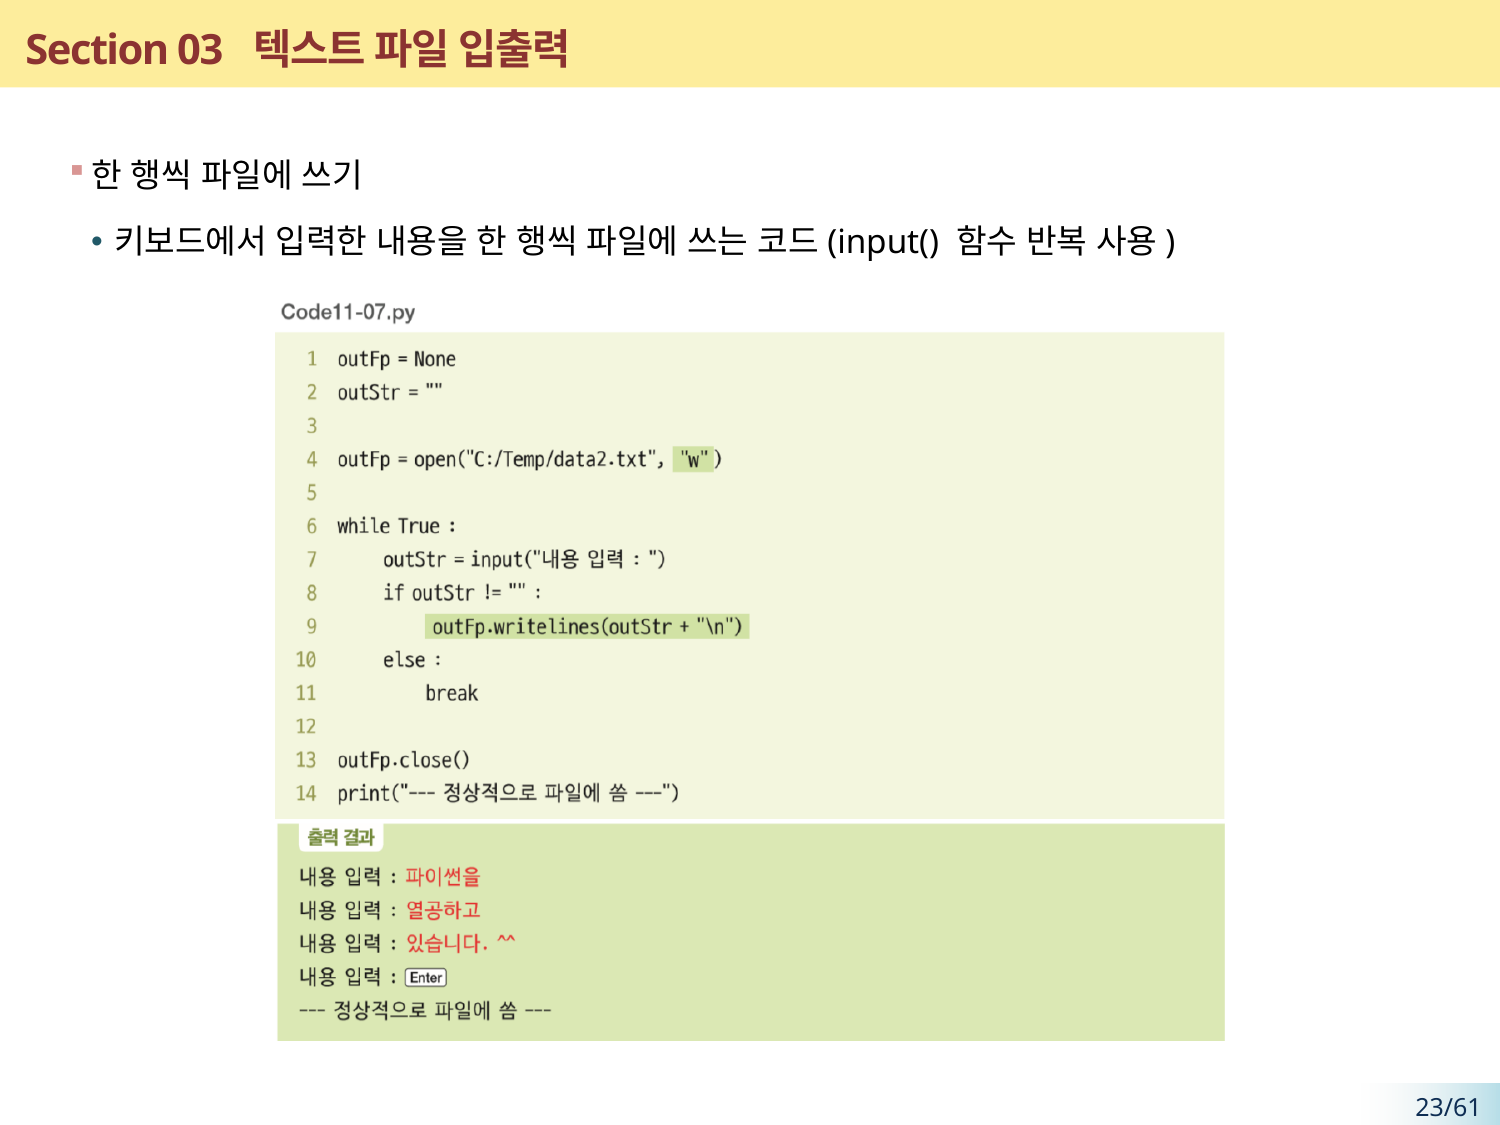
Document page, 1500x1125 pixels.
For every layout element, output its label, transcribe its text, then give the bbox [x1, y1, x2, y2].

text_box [275, 296, 1225, 1041]
title Section 03 텍스트 파일 입출력 [10, 8, 1288, 87]
list 한 행씩 파일에 쓰기 키보드에서 입력한 내용을 한 행씩 파일에 쓰는 코드(input() 함수 반복 사용) [10, 126, 1481, 1057]
